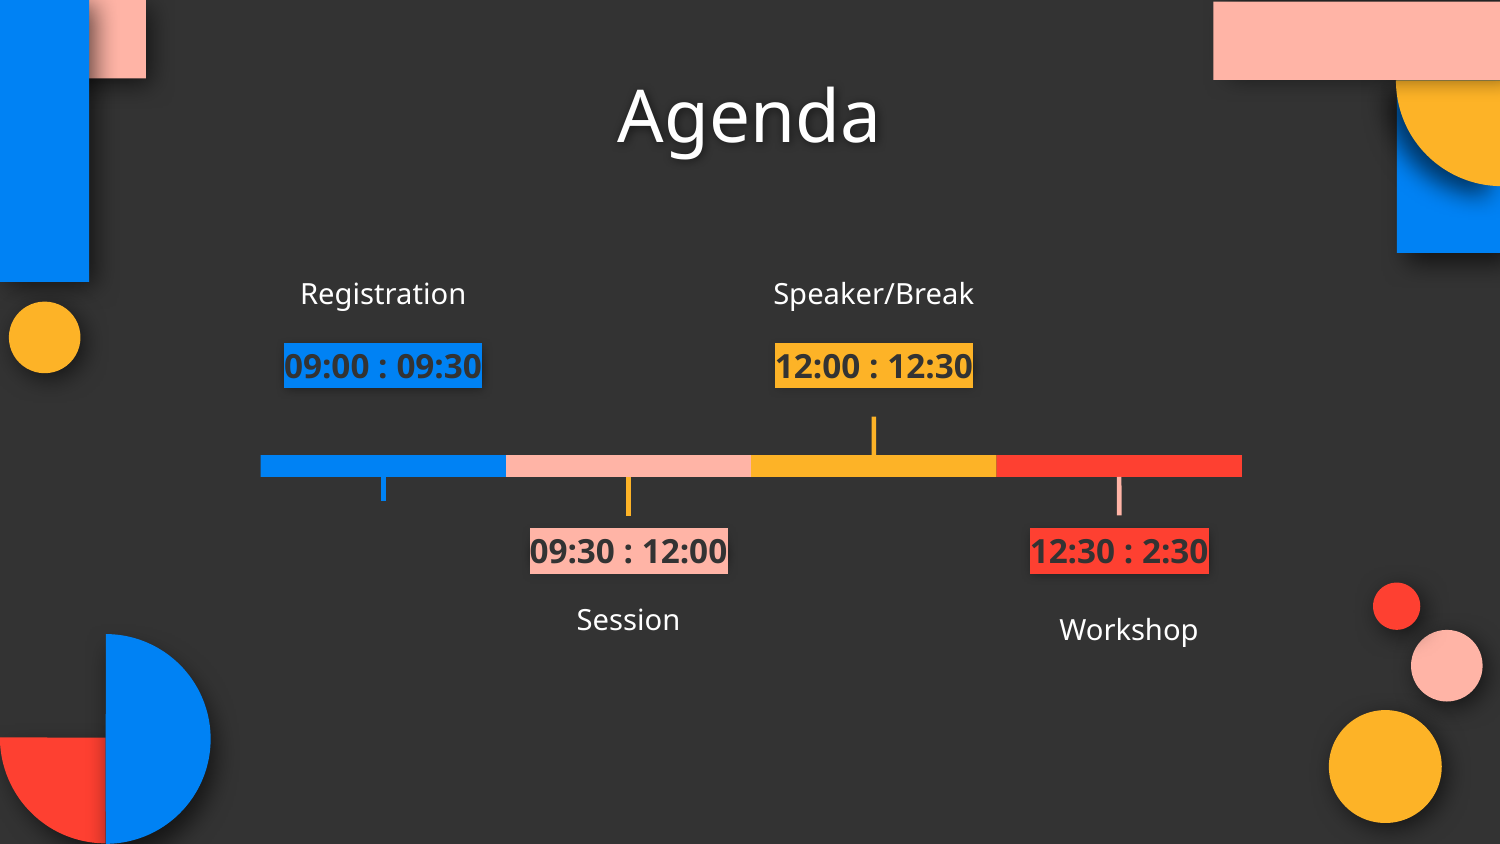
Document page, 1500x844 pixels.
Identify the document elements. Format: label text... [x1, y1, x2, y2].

title 12:00 : 12:30 [716, 333, 1032, 417]
title 12:30 : 2:30 [961, 515, 1278, 588]
title Agenda [118, 66, 1382, 161]
text_box [997, 455, 1242, 477]
text_box [787, 455, 997, 477]
subtitle Session [470, 358, 787, 844]
subtitle Workshop [961, 588, 1297, 669]
subtitle Registration [225, 253, 542, 333]
title 09:00 : 09:30 [225, 333, 542, 501]
subtitle Speaker/Break [716, 253, 1032, 333]
